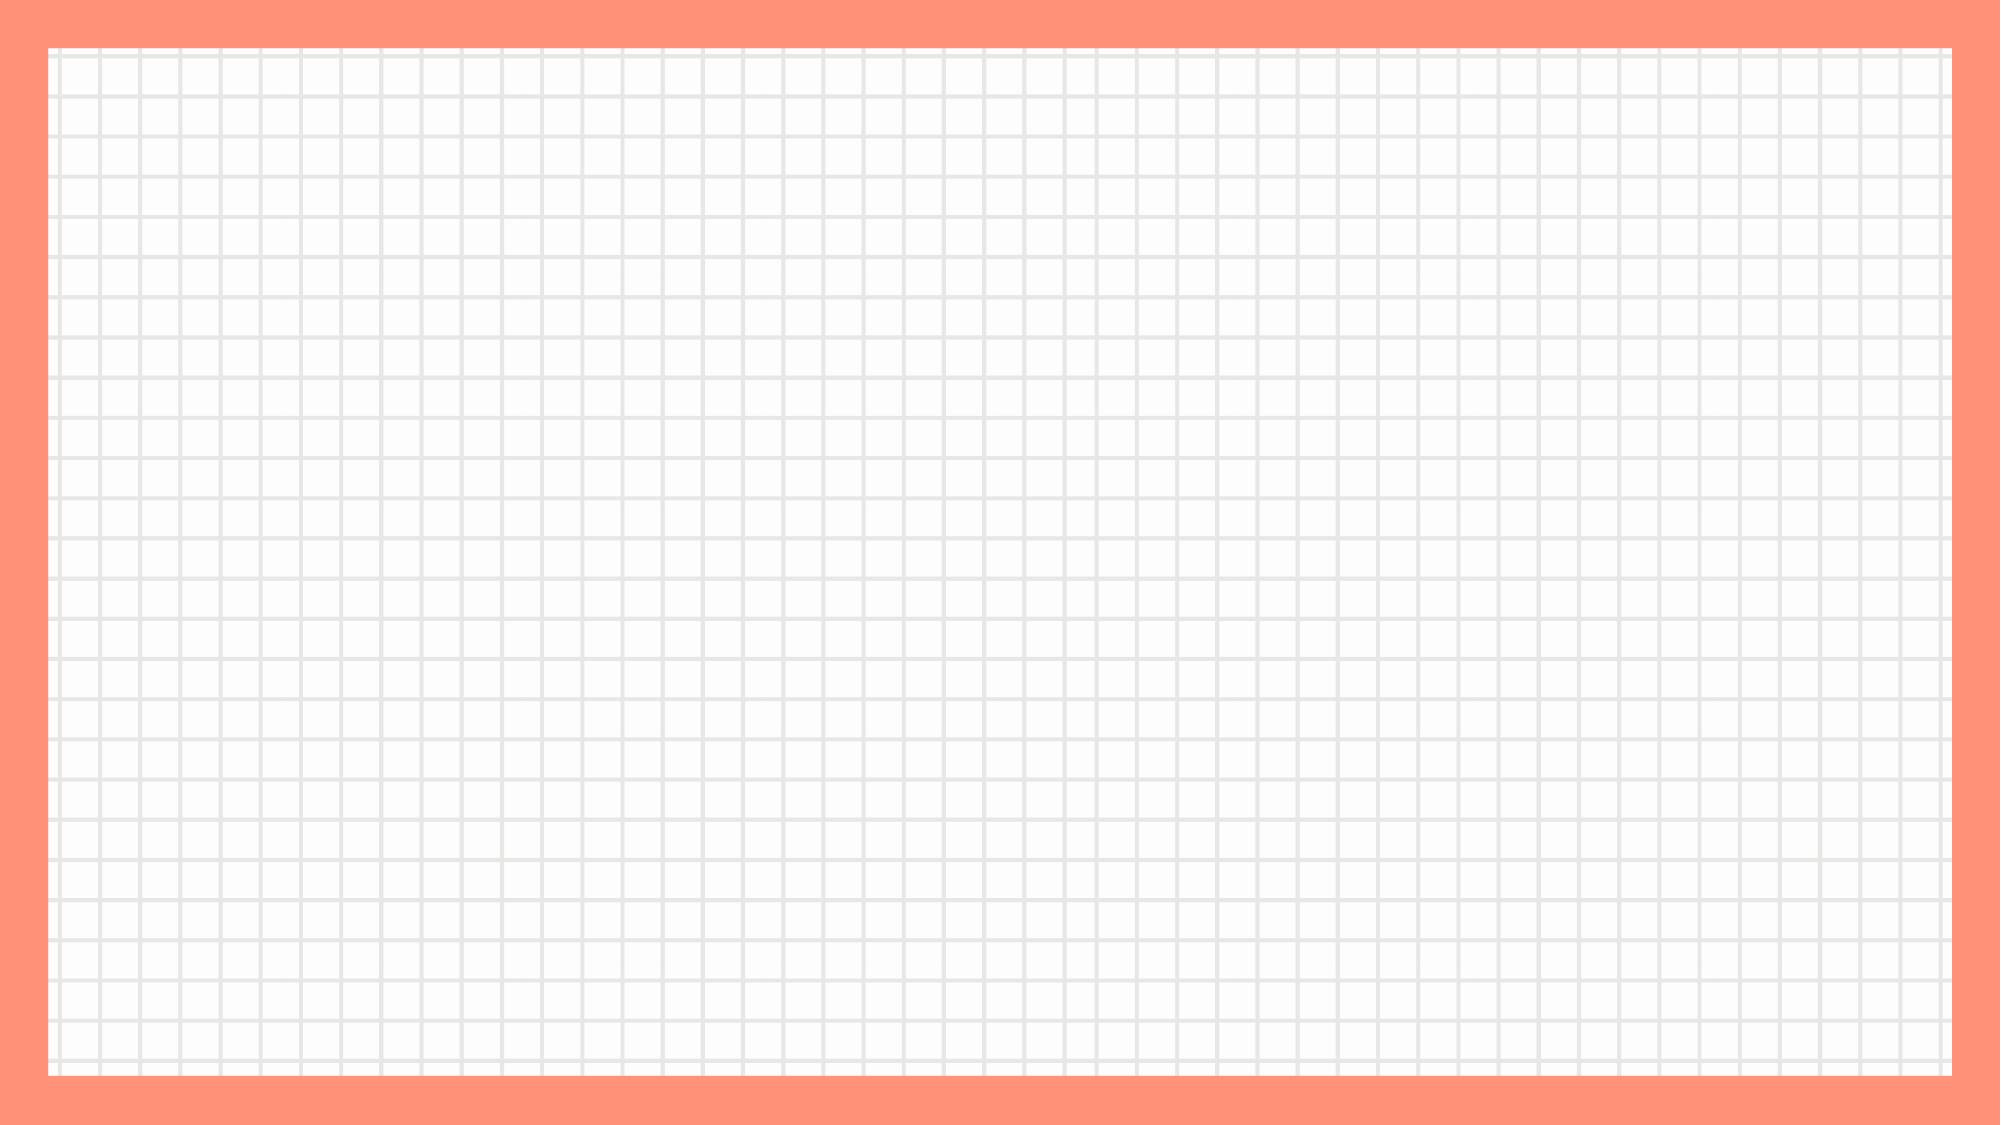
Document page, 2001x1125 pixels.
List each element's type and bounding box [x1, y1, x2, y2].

picture [48, 48, 1952, 1076]
